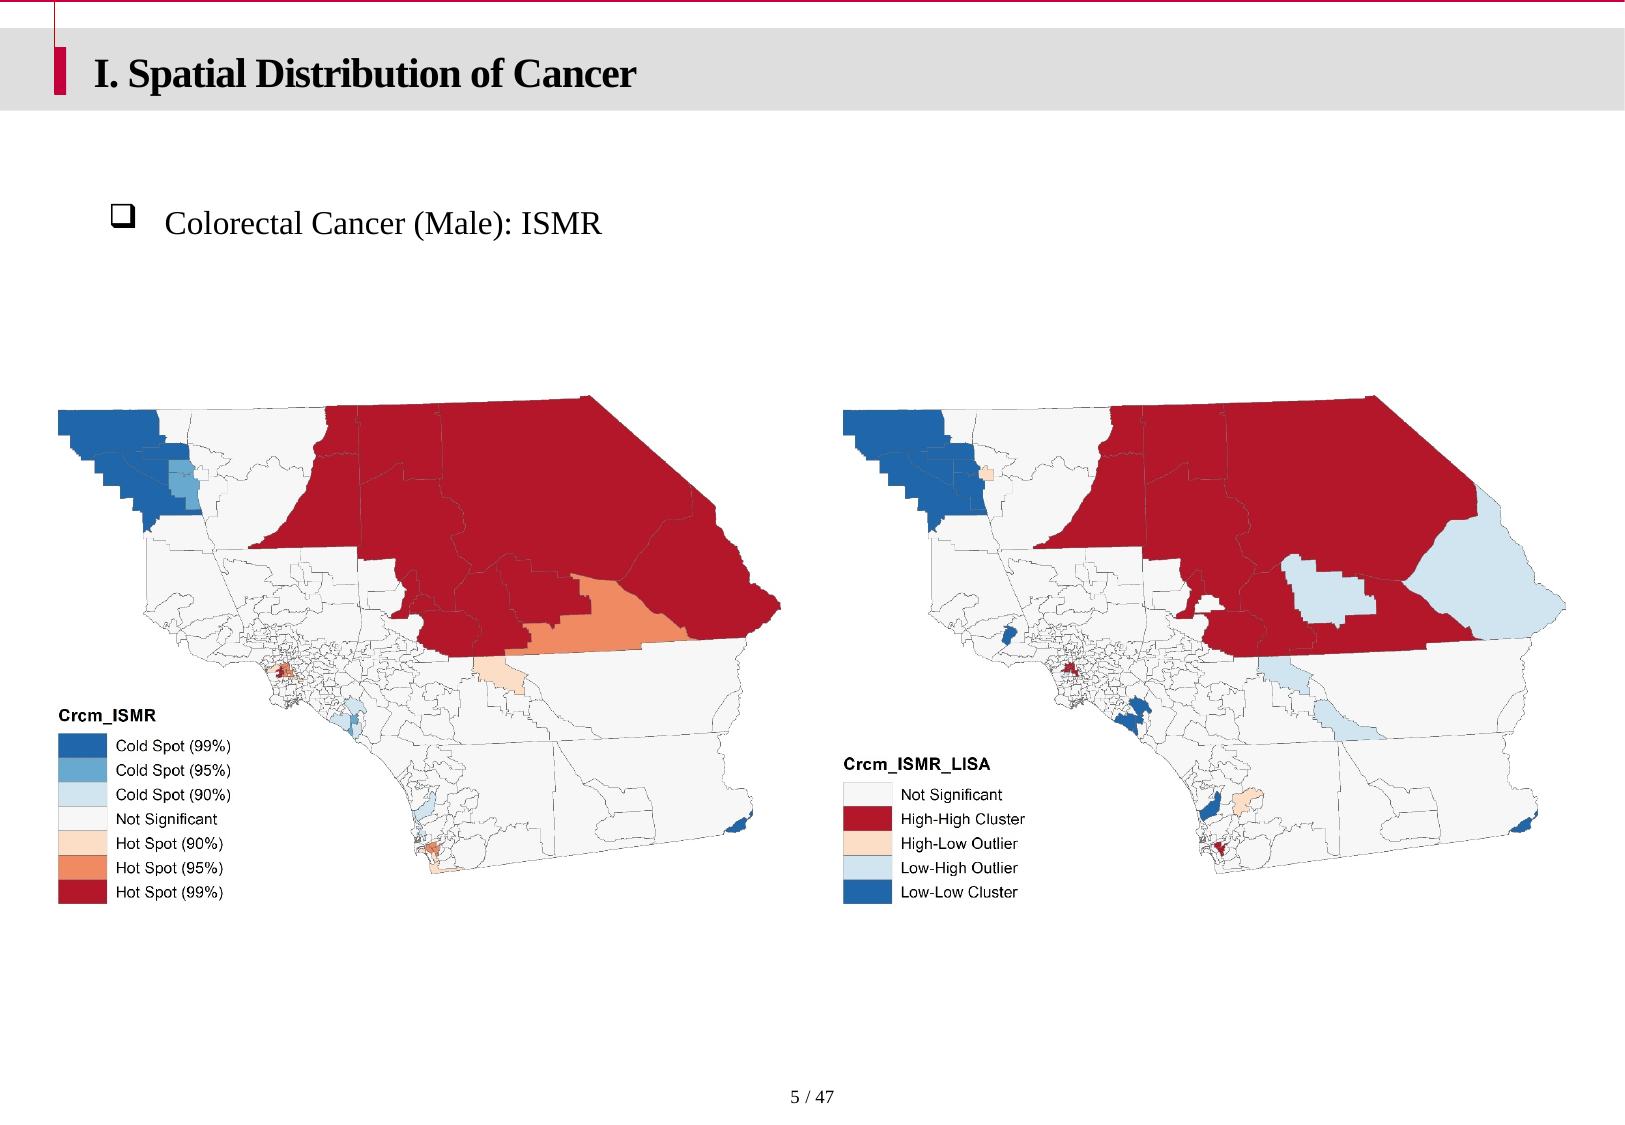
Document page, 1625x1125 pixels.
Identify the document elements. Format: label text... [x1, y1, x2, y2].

text_box Colorectal Cancer (Male): ISMR [93, 173, 1575, 339]
picture [0, 340, 1621, 932]
list I. Spatial Distribution of Cancer [93, 45, 919, 96]
picture [54, 47, 67, 95]
